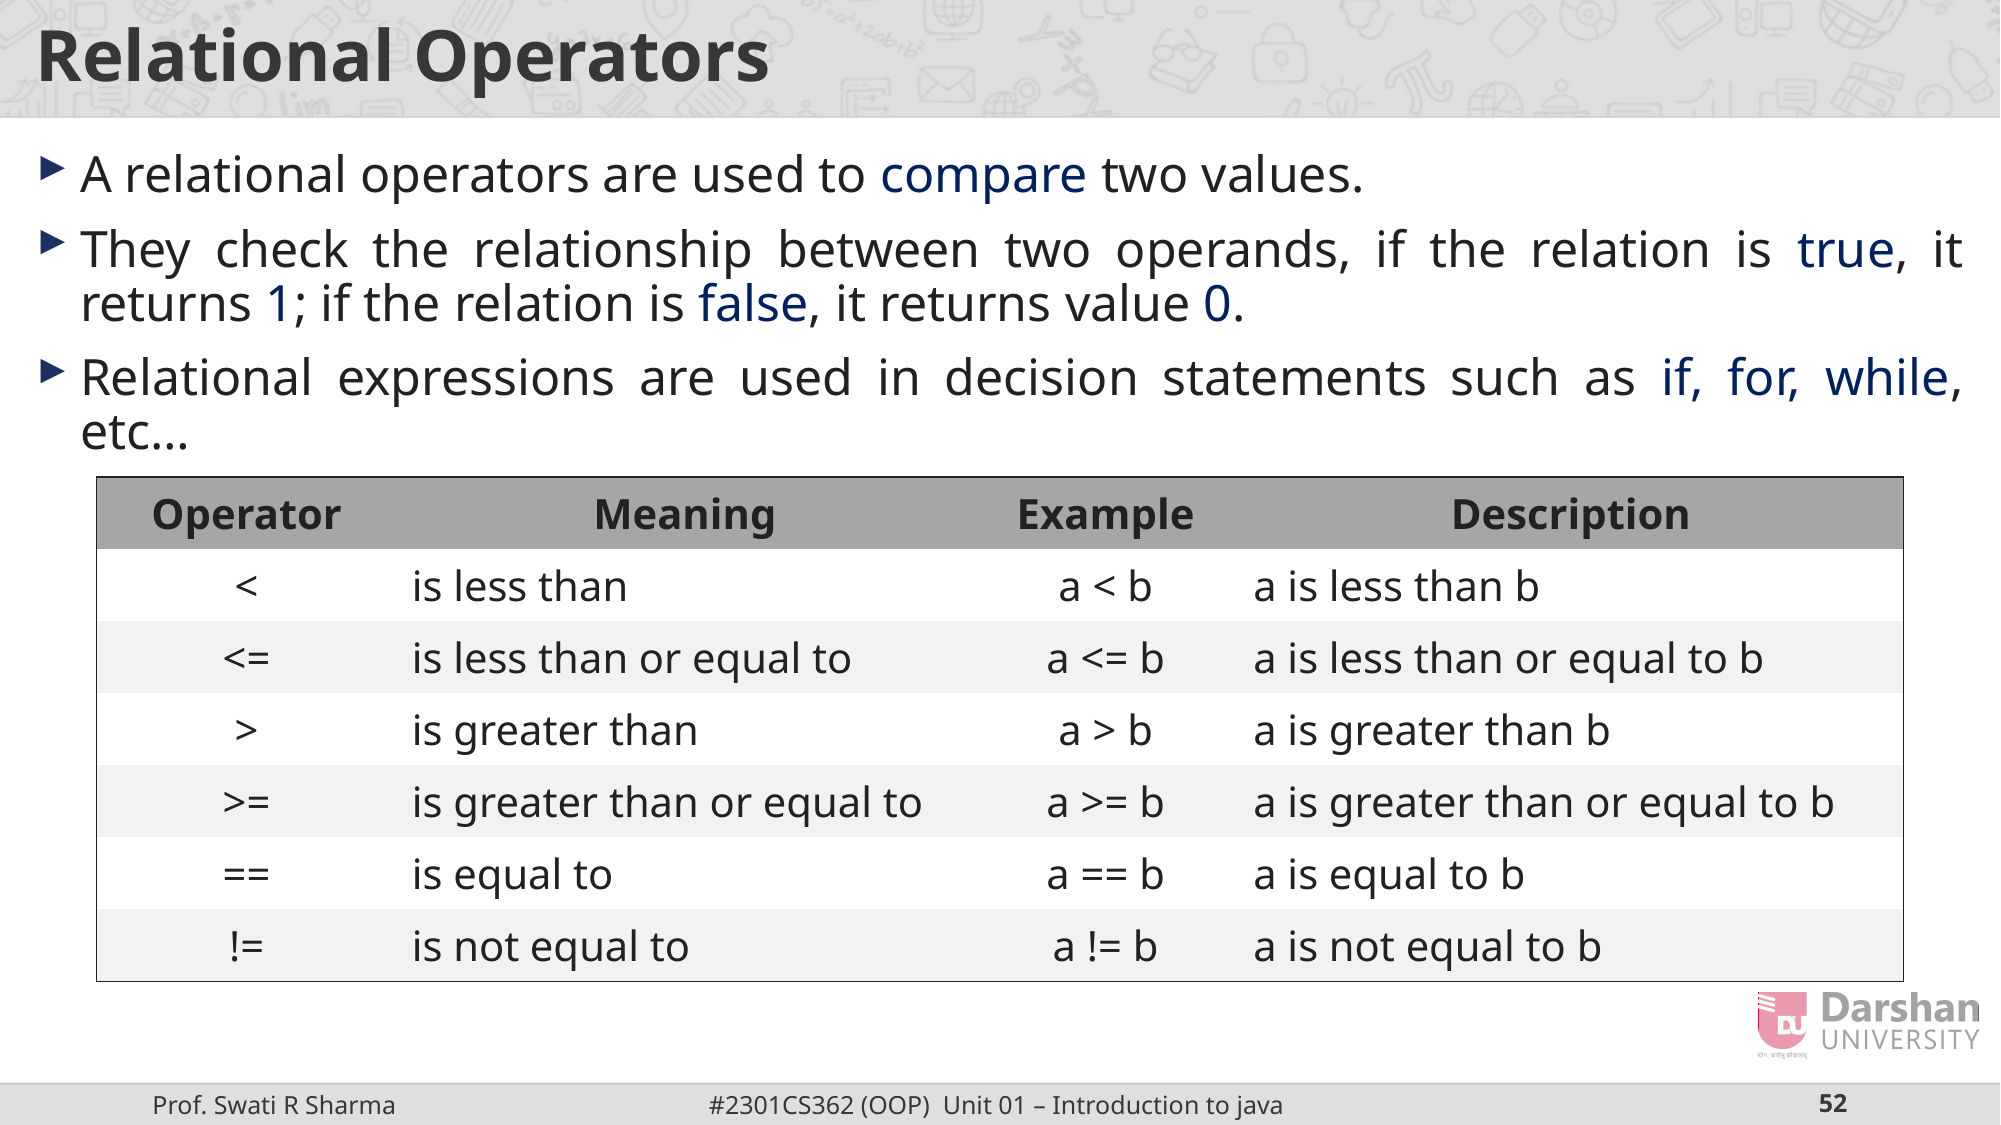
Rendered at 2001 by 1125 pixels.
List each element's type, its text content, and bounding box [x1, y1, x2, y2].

table_cell < [97, 549, 397, 621]
table_cell is greater than [397, 693, 973, 765]
table_cell > [97, 693, 397, 765]
table_header Operator [97, 478, 397, 549]
table_cell == [97, 837, 397, 909]
table_cell a == b [973, 837, 1238, 909]
table_cell a is less than b [1238, 549, 1903, 621]
table_cell is less than or equal to [397, 621, 973, 693]
table_cell a is greater than b [1238, 693, 1903, 765]
table_cell a is equal to b [1238, 837, 1903, 909]
table_cell a < b [1758, 992, 1979, 1059]
table_cell is greater than or equal to [397, 765, 973, 837]
list A relational operators are used to compare two values. They check the relationship between two operands, if the relation is true, it returns 1; if the relation is false, it returns value 0. Relational expressions are used in decision statements such as if, for, while, etc… [21, 141, 1979, 468]
table_cell is not equal to [397, 909, 973, 981]
title Relational Operators [0, 0, 2000, 117]
table_header Example [973, 478, 1238, 549]
table_cell != [97, 909, 397, 981]
table_cell a is greater than or equal to b [1238, 765, 1903, 837]
table_cell a > b [973, 693, 1238, 765]
table_cell a >= b [973, 765, 1238, 837]
table_header Meaning [397, 478, 973, 549]
table_cell a != b [973, 909, 1238, 981]
table_cell a < b [973, 549, 1238, 621]
table_cell is less than [397, 549, 973, 621]
table_cell a <= b [973, 621, 1238, 693]
table_header Description [1238, 478, 1903, 549]
table_cell is equal to [397, 837, 973, 909]
table_cell >= [97, 765, 397, 837]
table_cell <= [97, 621, 397, 693]
table_cell a is not equal to b [1238, 909, 1903, 981]
table_cell a is less than or equal to b [1238, 621, 1903, 693]
